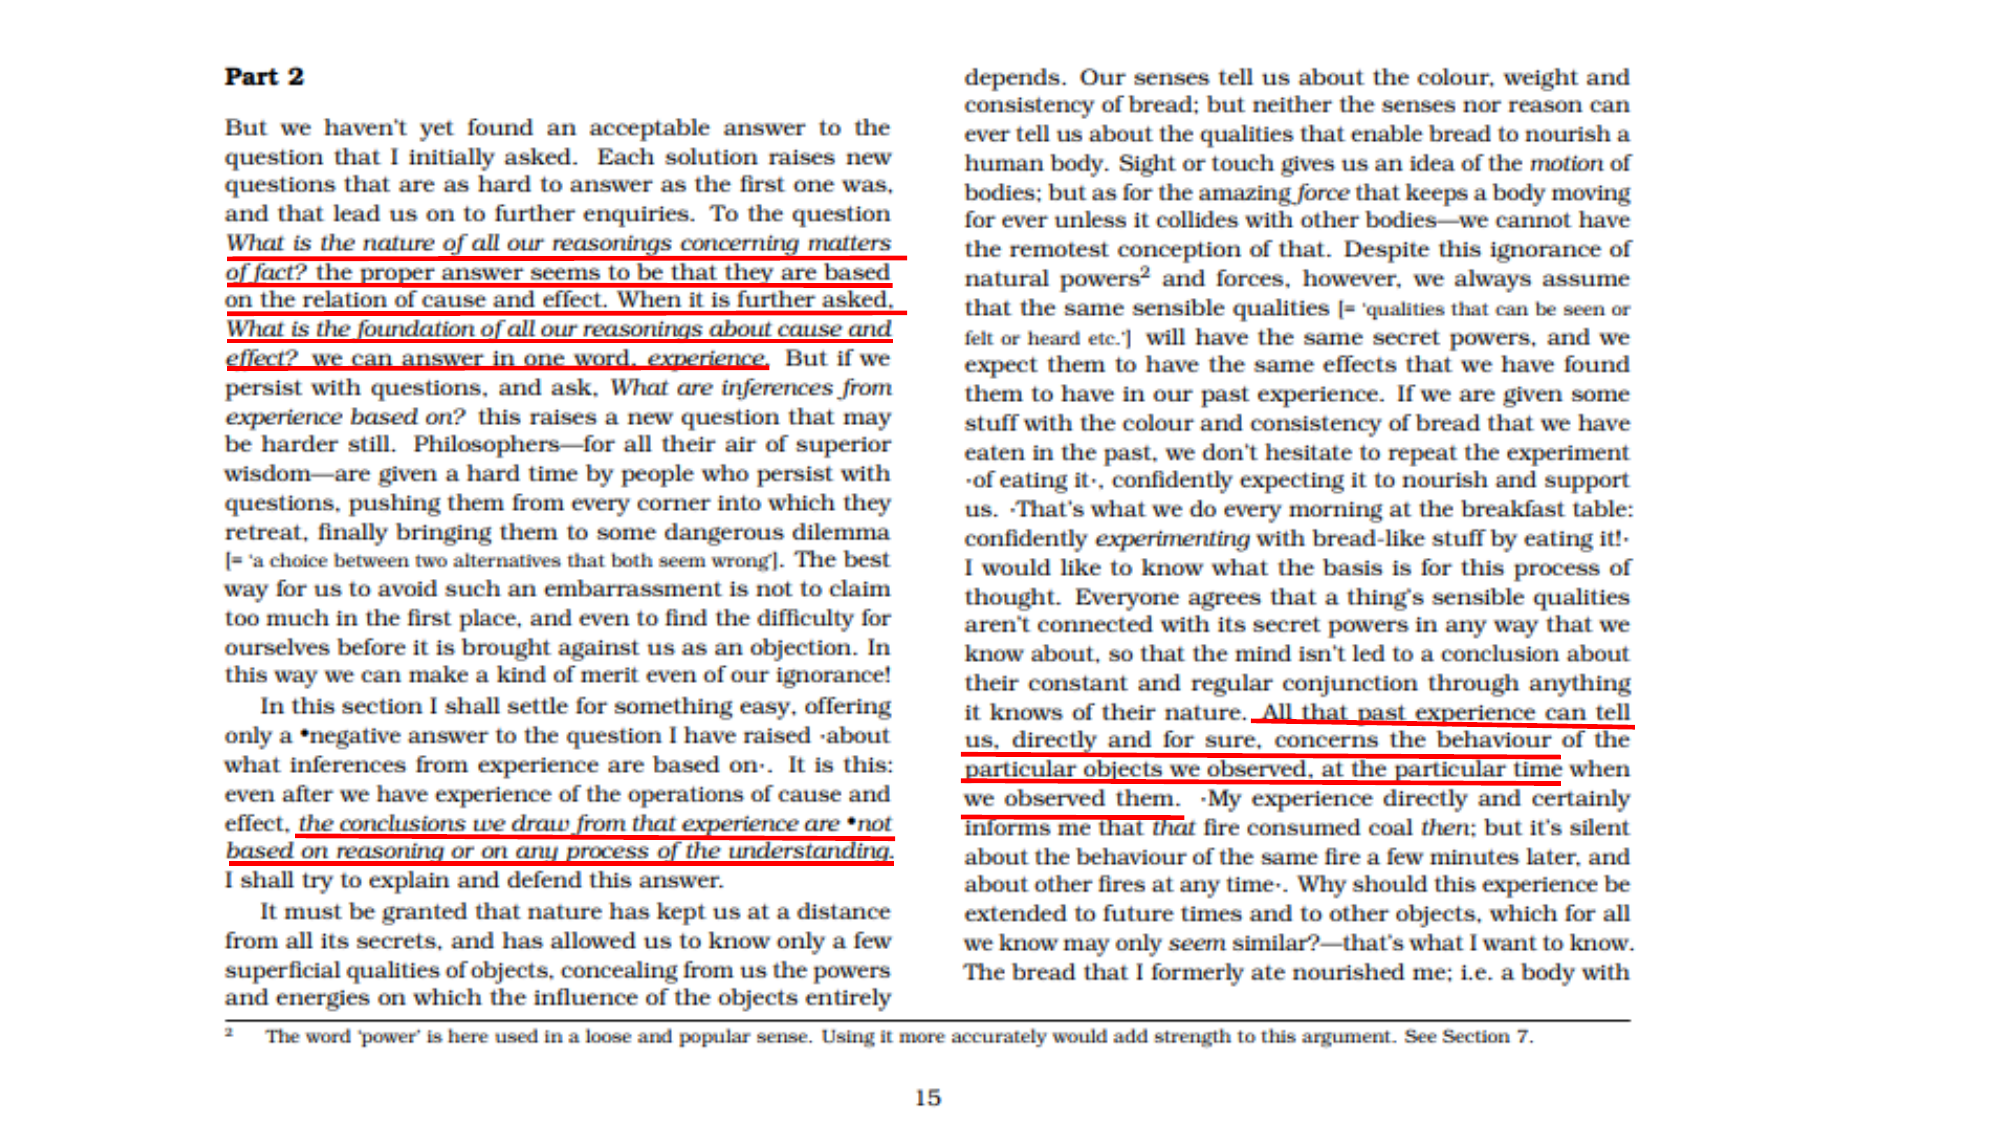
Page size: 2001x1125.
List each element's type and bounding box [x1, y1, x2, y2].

text_box [960, 754, 1561, 758]
text_box [295, 835, 896, 839]
text_box [1250, 720, 1635, 728]
text_box [960, 780, 1561, 784]
picture [192, 31, 1661, 1125]
